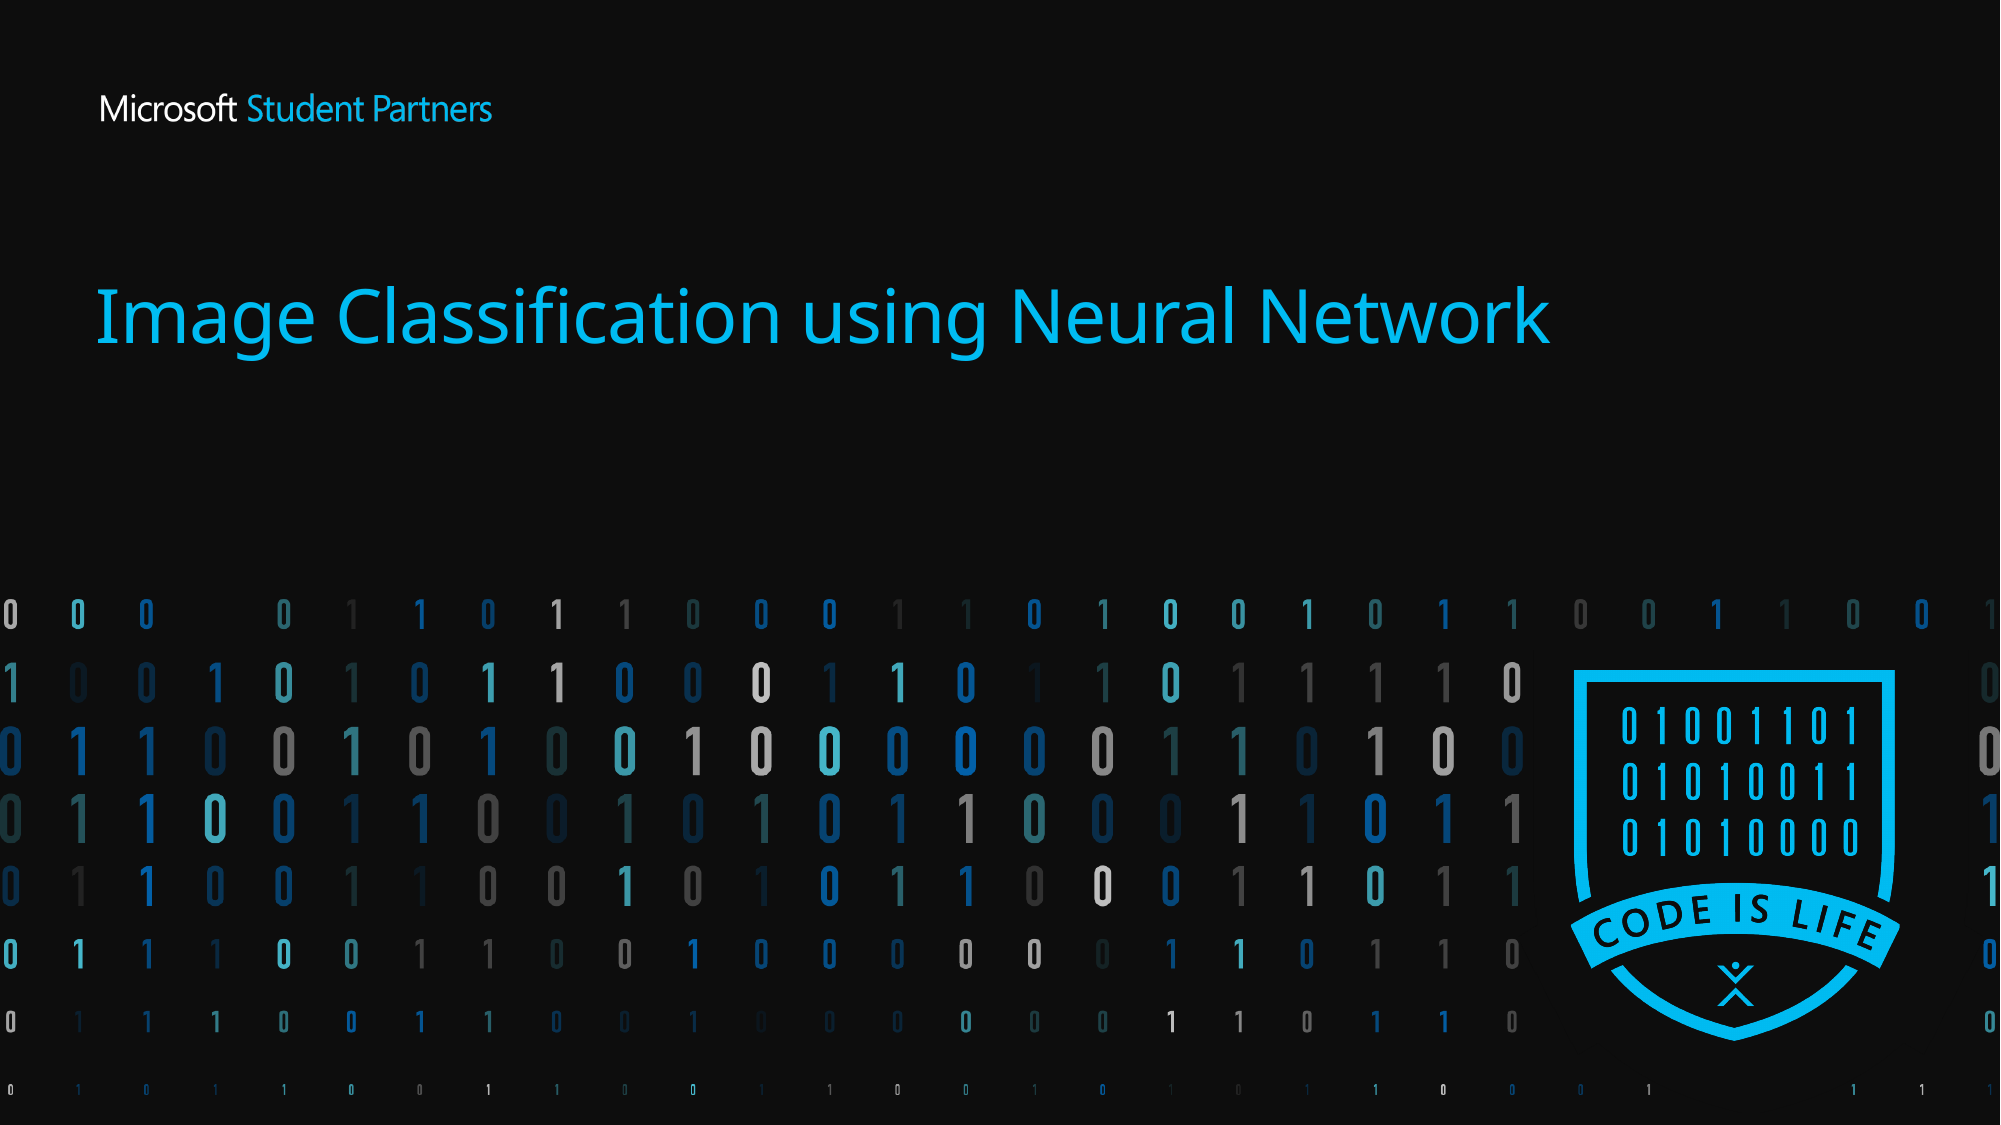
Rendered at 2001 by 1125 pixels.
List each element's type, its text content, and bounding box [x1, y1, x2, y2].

title Image Classification using Neural Network [95, 267, 1905, 359]
picture [0, 562, 2000, 1095]
picture [95, 89, 496, 126]
